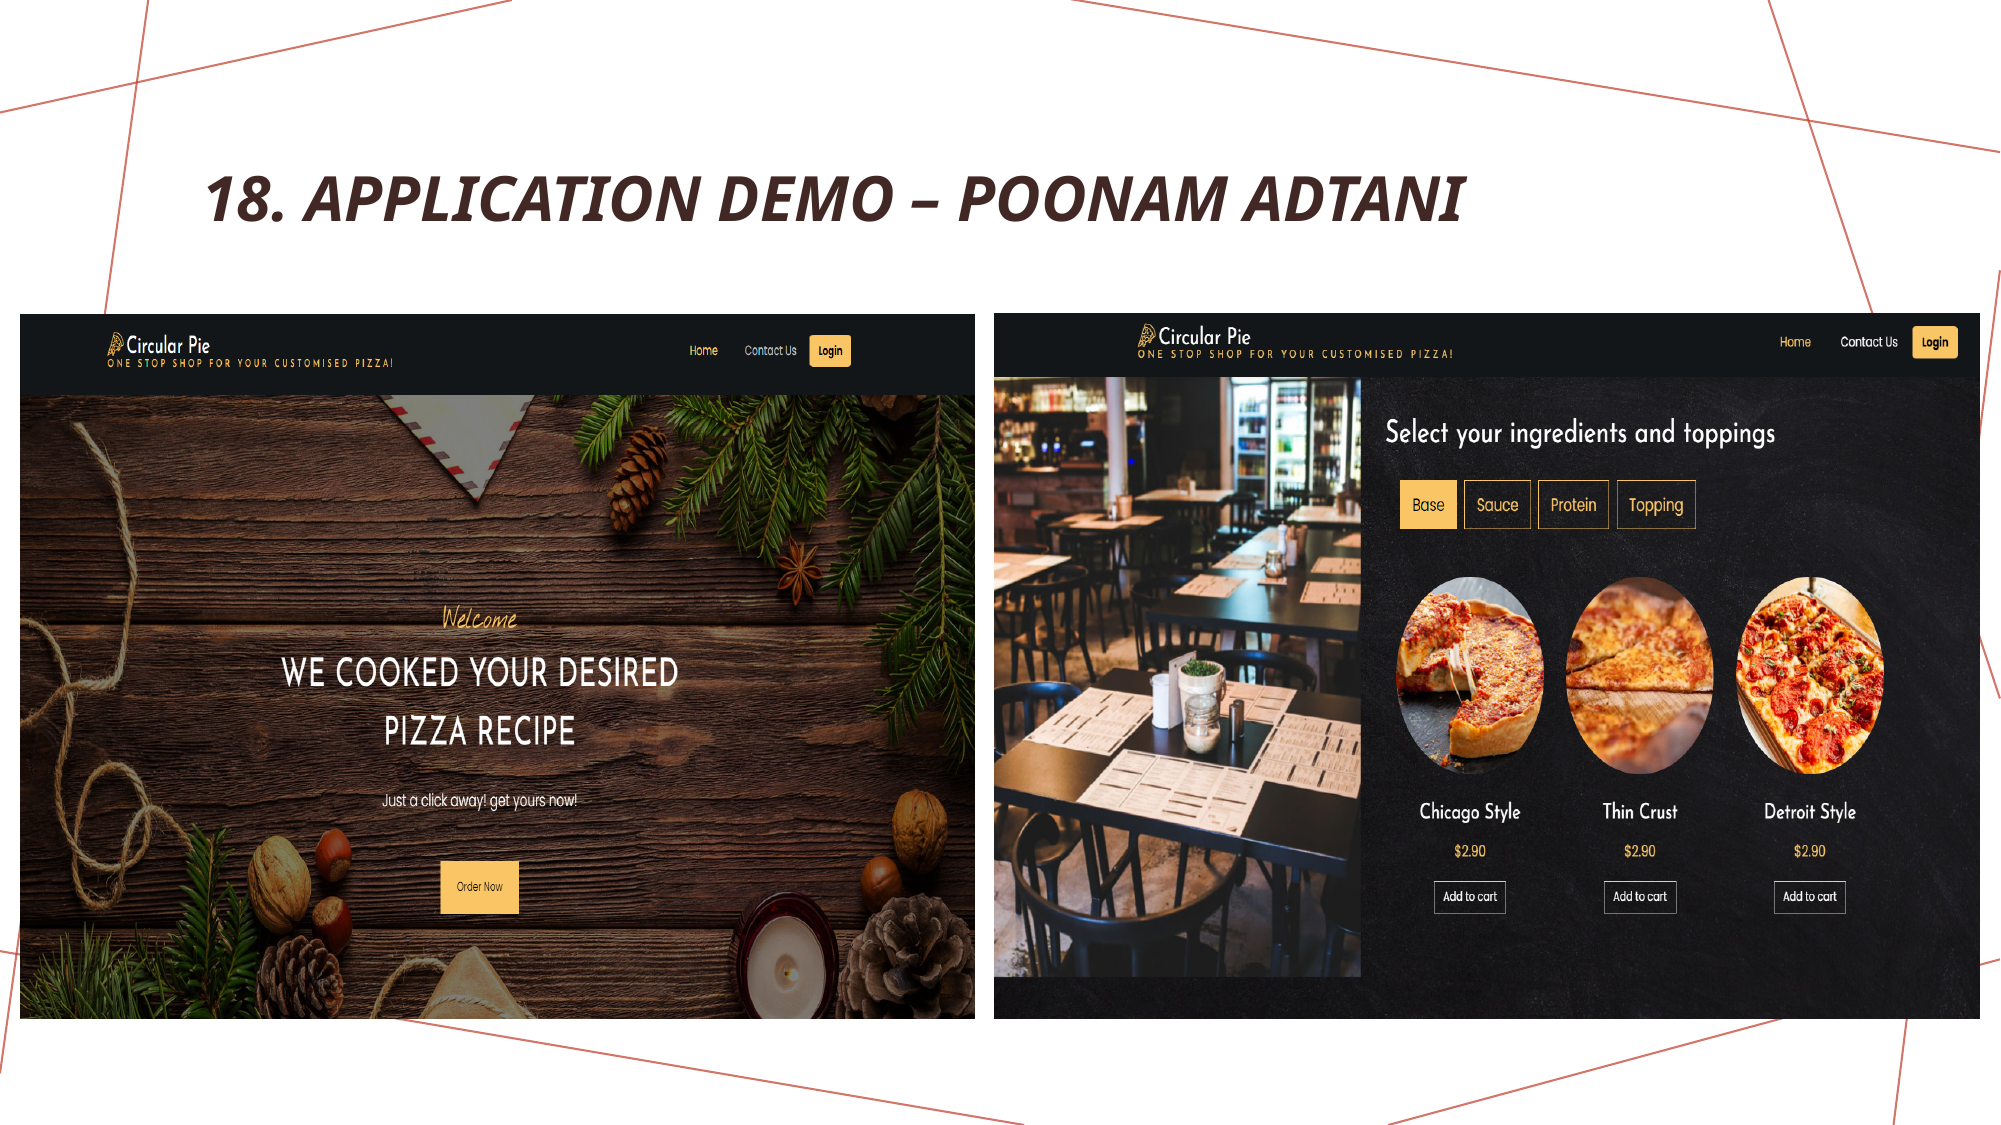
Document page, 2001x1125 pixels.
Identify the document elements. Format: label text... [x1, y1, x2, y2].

picture [20, 314, 975, 1019]
picture [994, 313, 1980, 1019]
title 18. Application Demo – Poonam Adtani [187, 87, 1813, 315]
